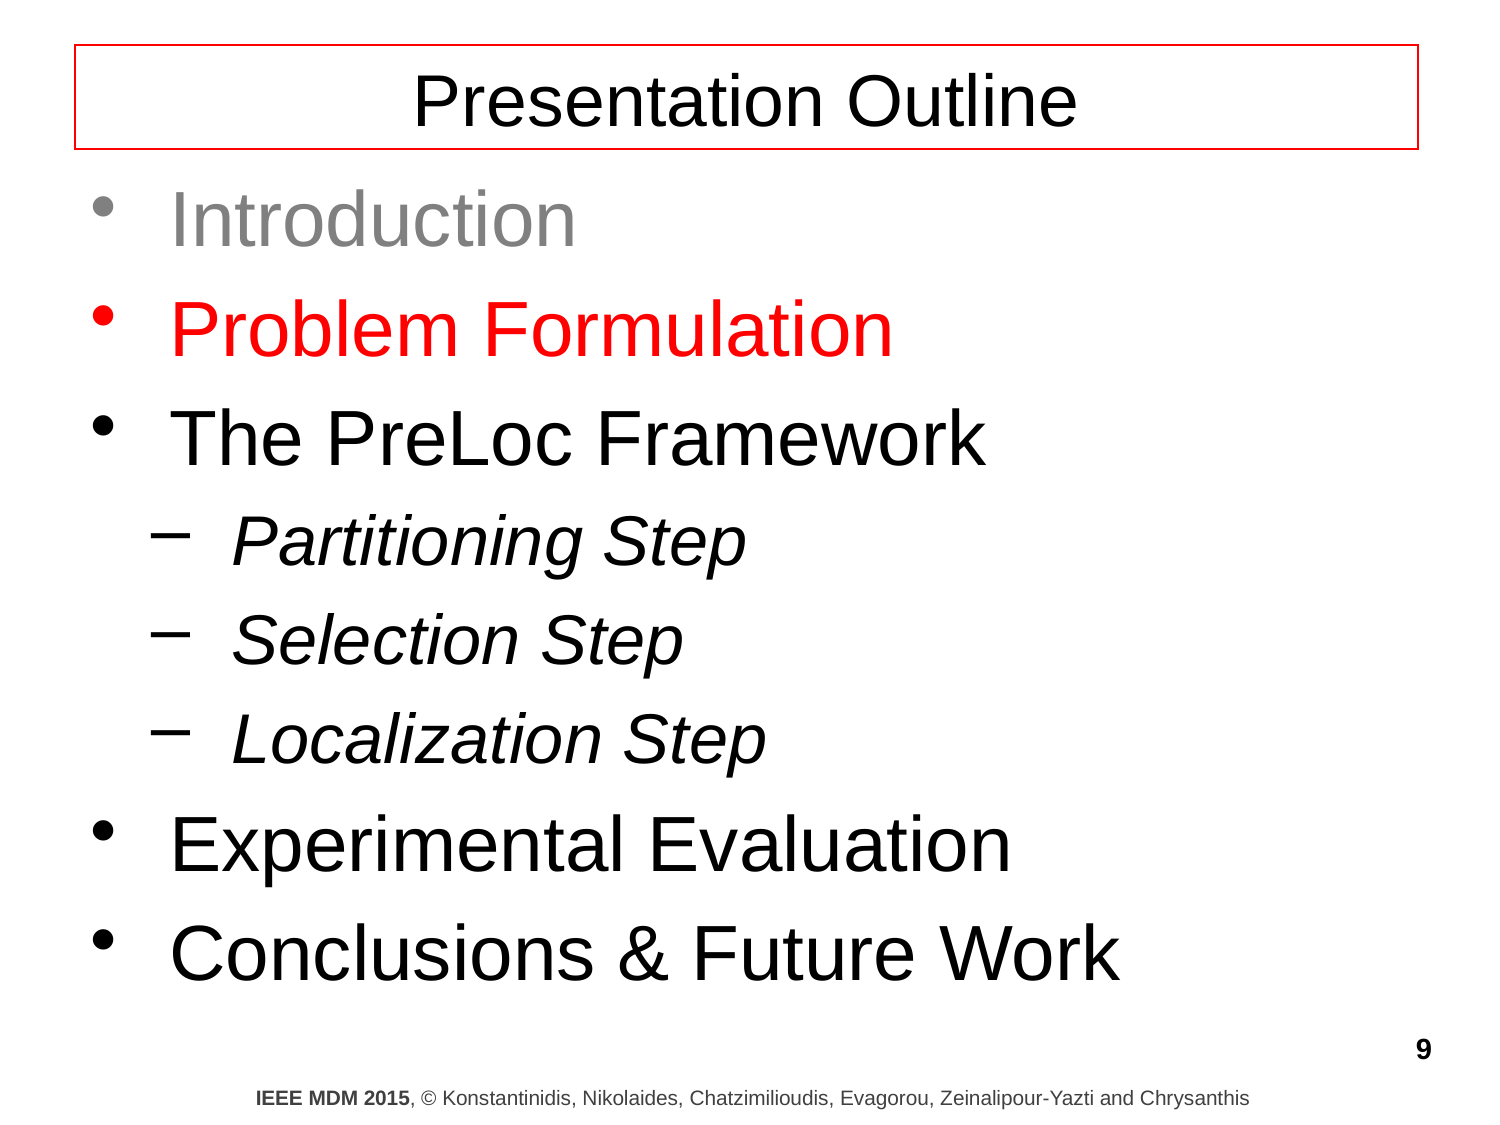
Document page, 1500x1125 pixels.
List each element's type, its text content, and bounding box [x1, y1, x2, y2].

list Introduction Problem Formulation The PreLoc Framework Partitioning Step Selection Step Localization Step Experimental Evaluation Conclusions & Future Work [74, 160, 1426, 1012]
title Presentation Outline [74, 44, 1419, 150]
